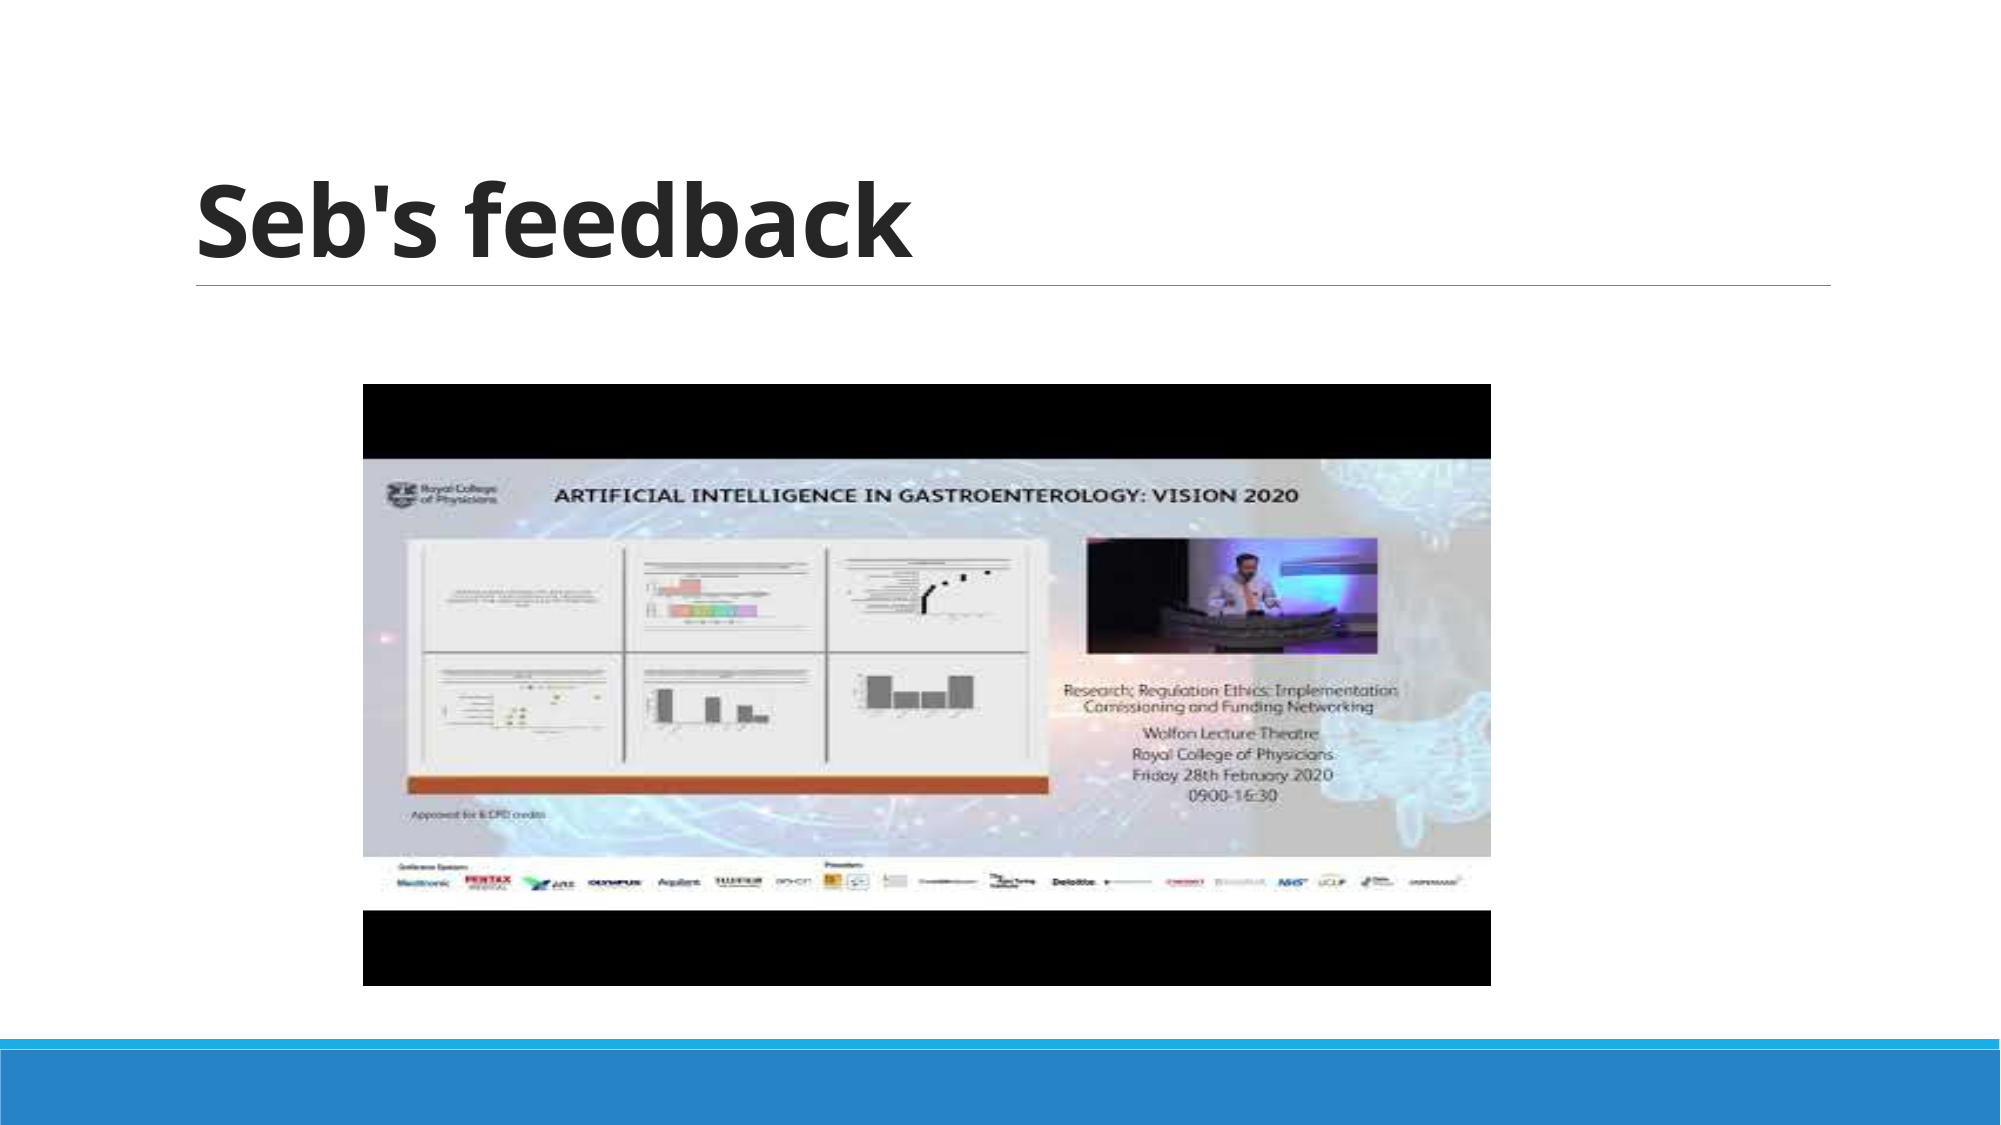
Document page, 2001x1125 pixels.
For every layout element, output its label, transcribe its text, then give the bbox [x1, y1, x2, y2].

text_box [361, 382, 1492, 988]
title Seb's feedback [180, 47, 1830, 285]
